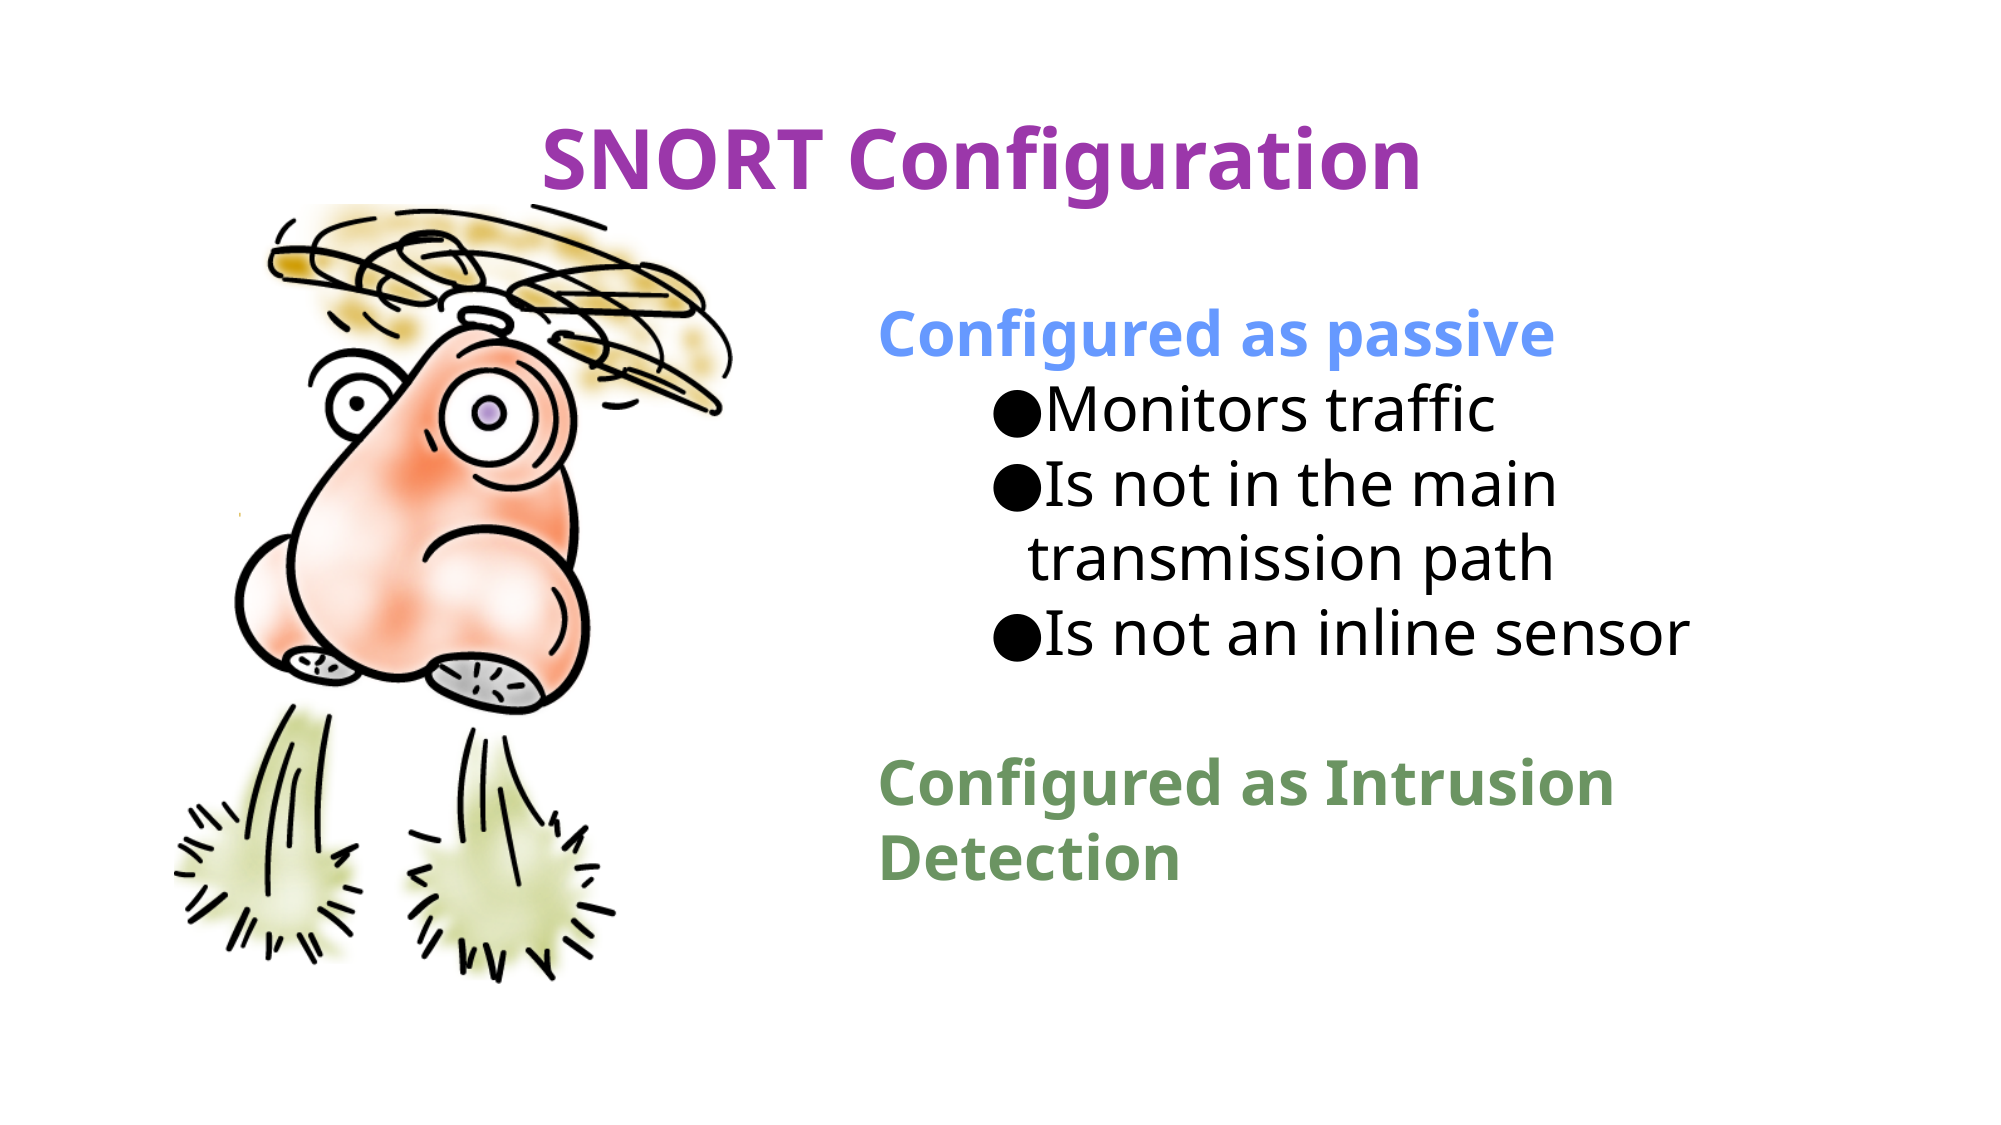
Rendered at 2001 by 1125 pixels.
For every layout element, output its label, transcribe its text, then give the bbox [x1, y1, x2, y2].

list Configured as passive Monitors traffic Is not in the main transmission path Is not an inline sensor Configured as Intrusion Detection [858, 274, 1871, 1079]
title SNORT Configuration [133, 37, 1834, 225]
picture [174, 204, 734, 984]
